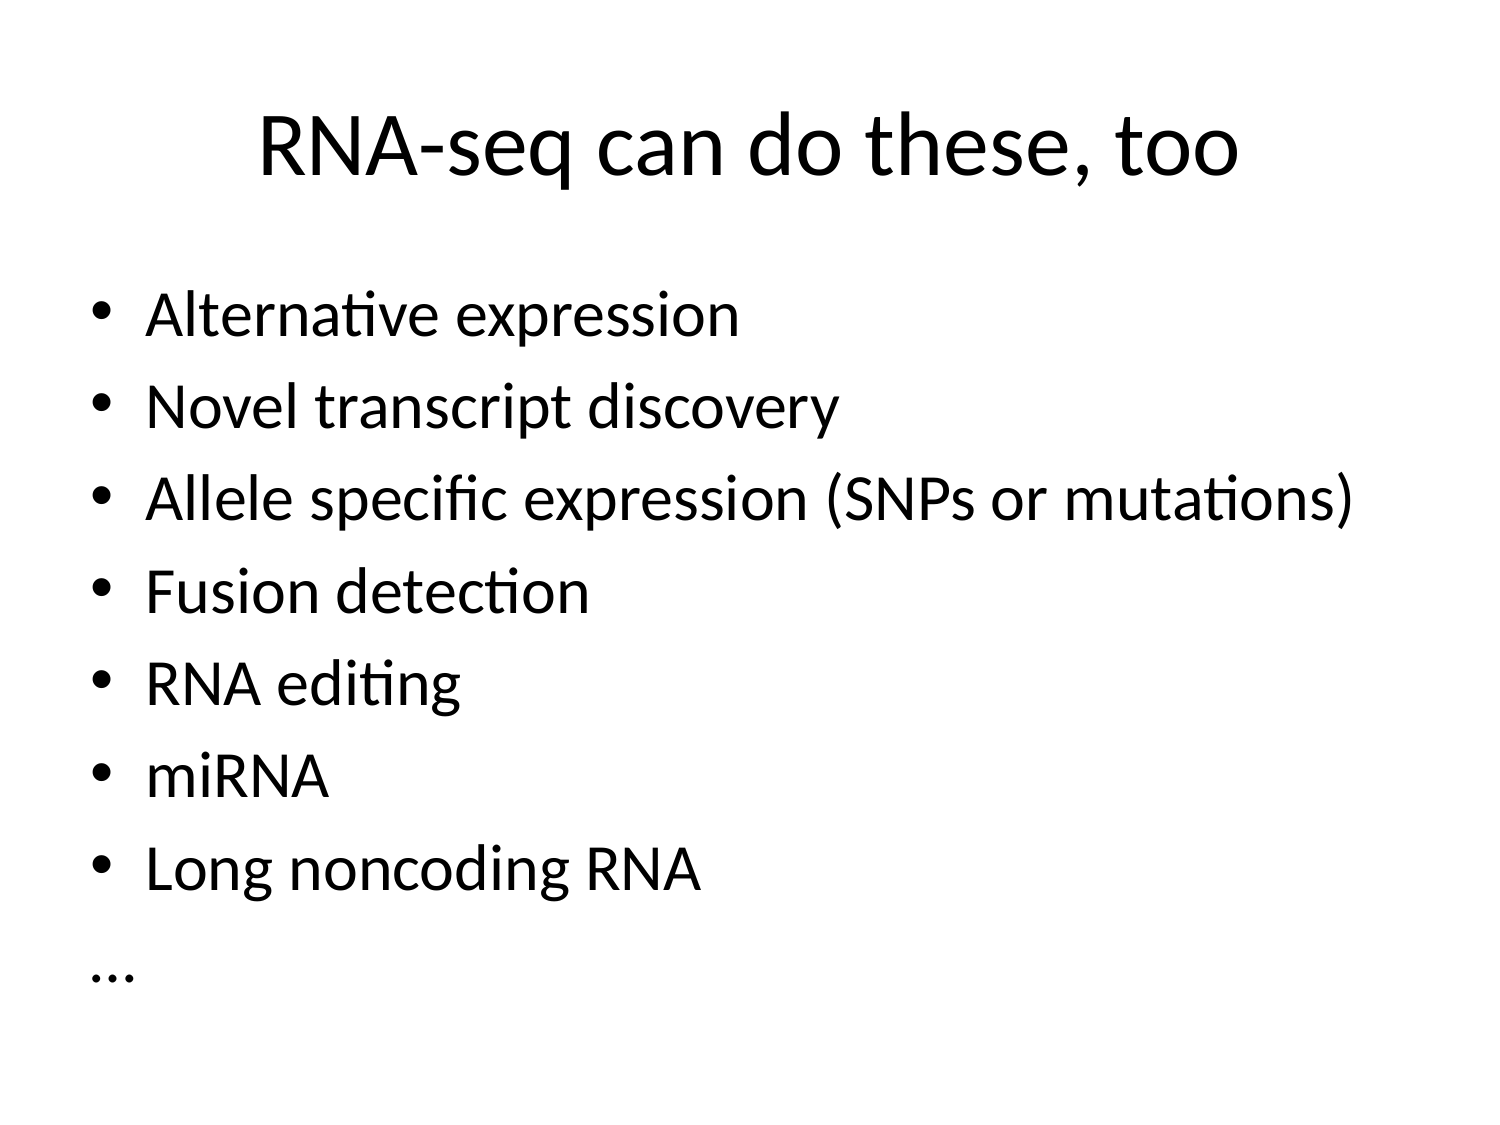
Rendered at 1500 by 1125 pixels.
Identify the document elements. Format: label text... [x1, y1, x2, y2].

title RNA-seq can do these, too [74, 44, 1426, 233]
list Alternative expression Novel transcript discovery Allele specific expression (SNPs or mutations) Fusion detection RNA editing miRNA Long noncoding RNA … [74, 262, 1426, 1006]
